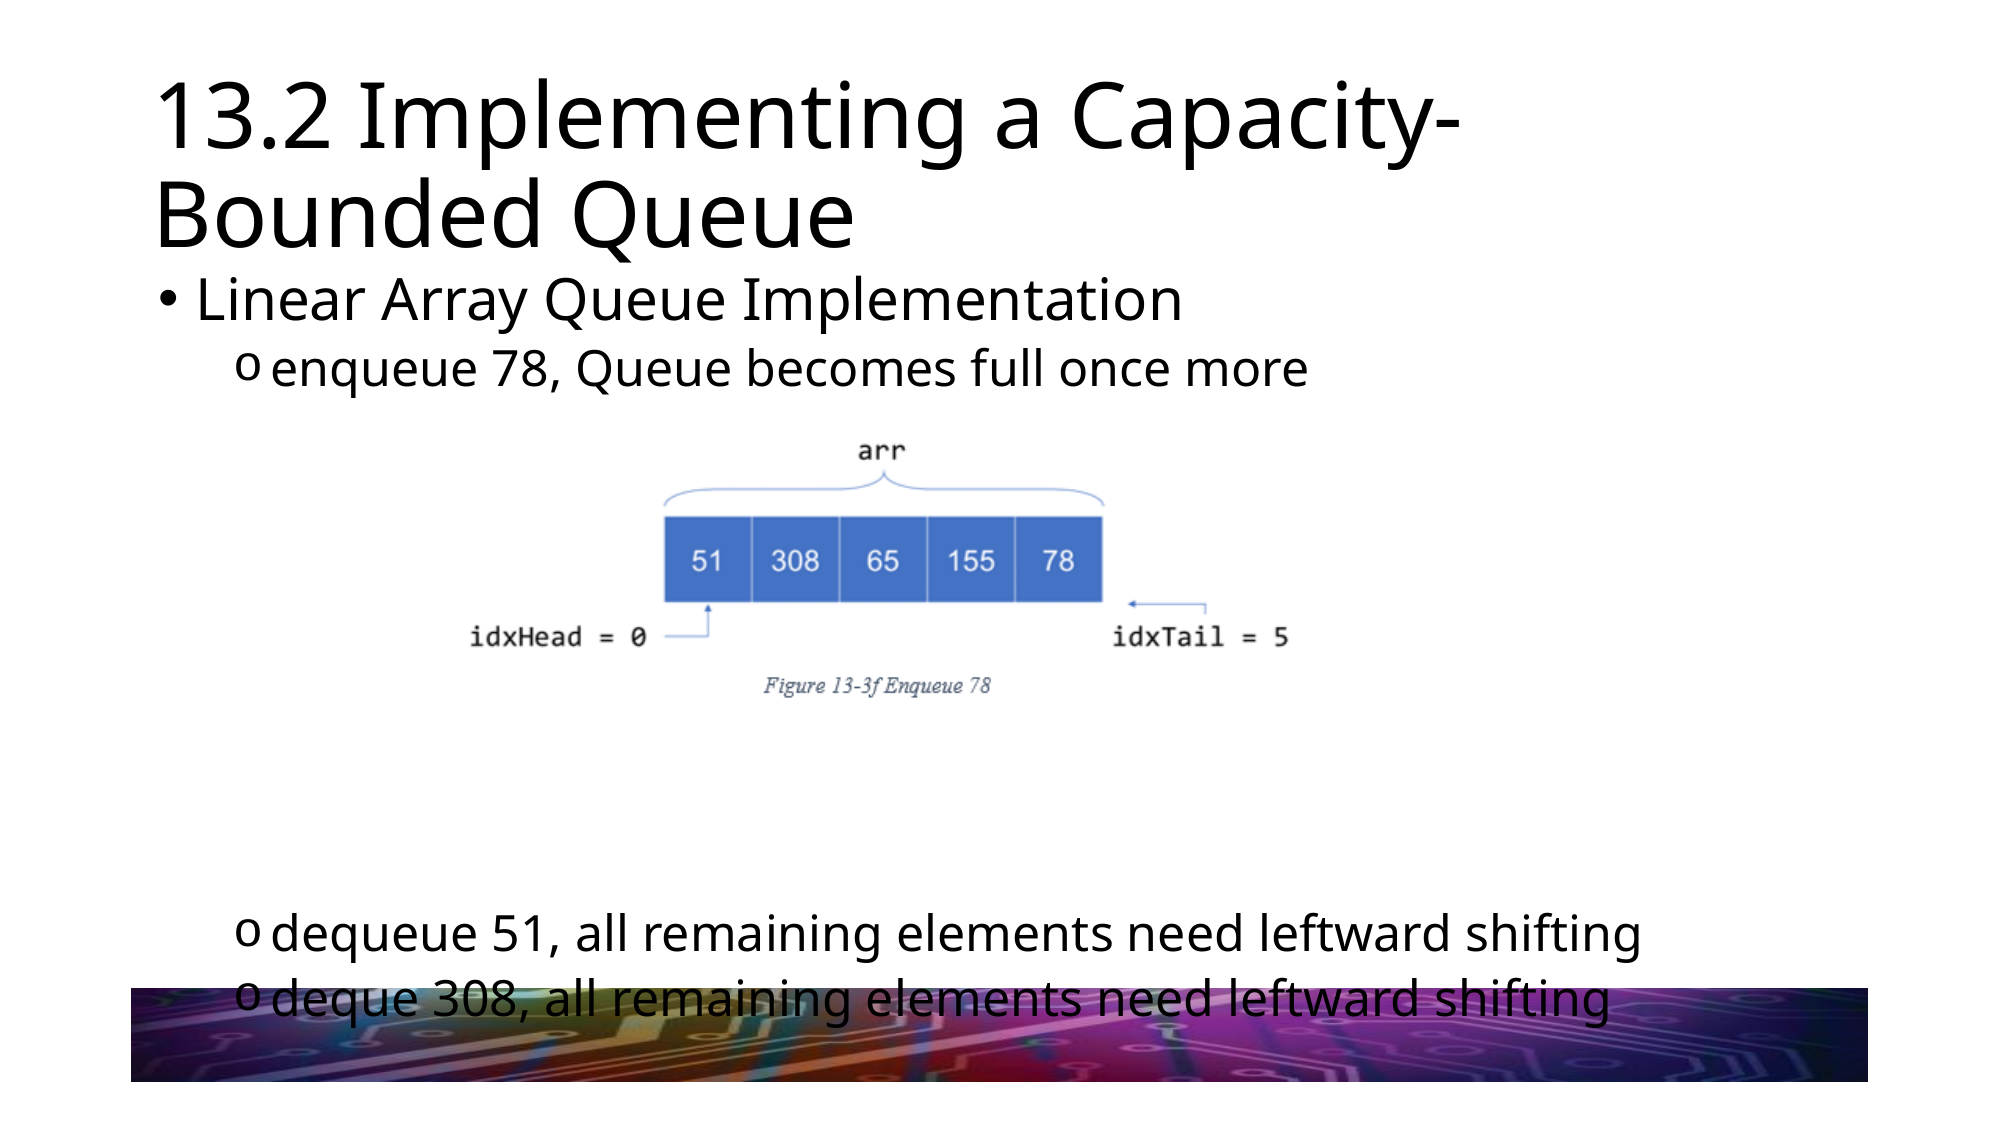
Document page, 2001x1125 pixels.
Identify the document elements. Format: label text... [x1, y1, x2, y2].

picture [459, 437, 1326, 713]
title 13.2 Implementing a Capacity-Bounded Queue [137, 59, 1863, 278]
list Linear Array Queue Implementation enqueue 78, Queue becomes full once more dequeue 51, all remaining elements need leftward shifting deque 308, all remaining elements need leftward shifting [143, 262, 1868, 977]
picture [131, 988, 1869, 1083]
